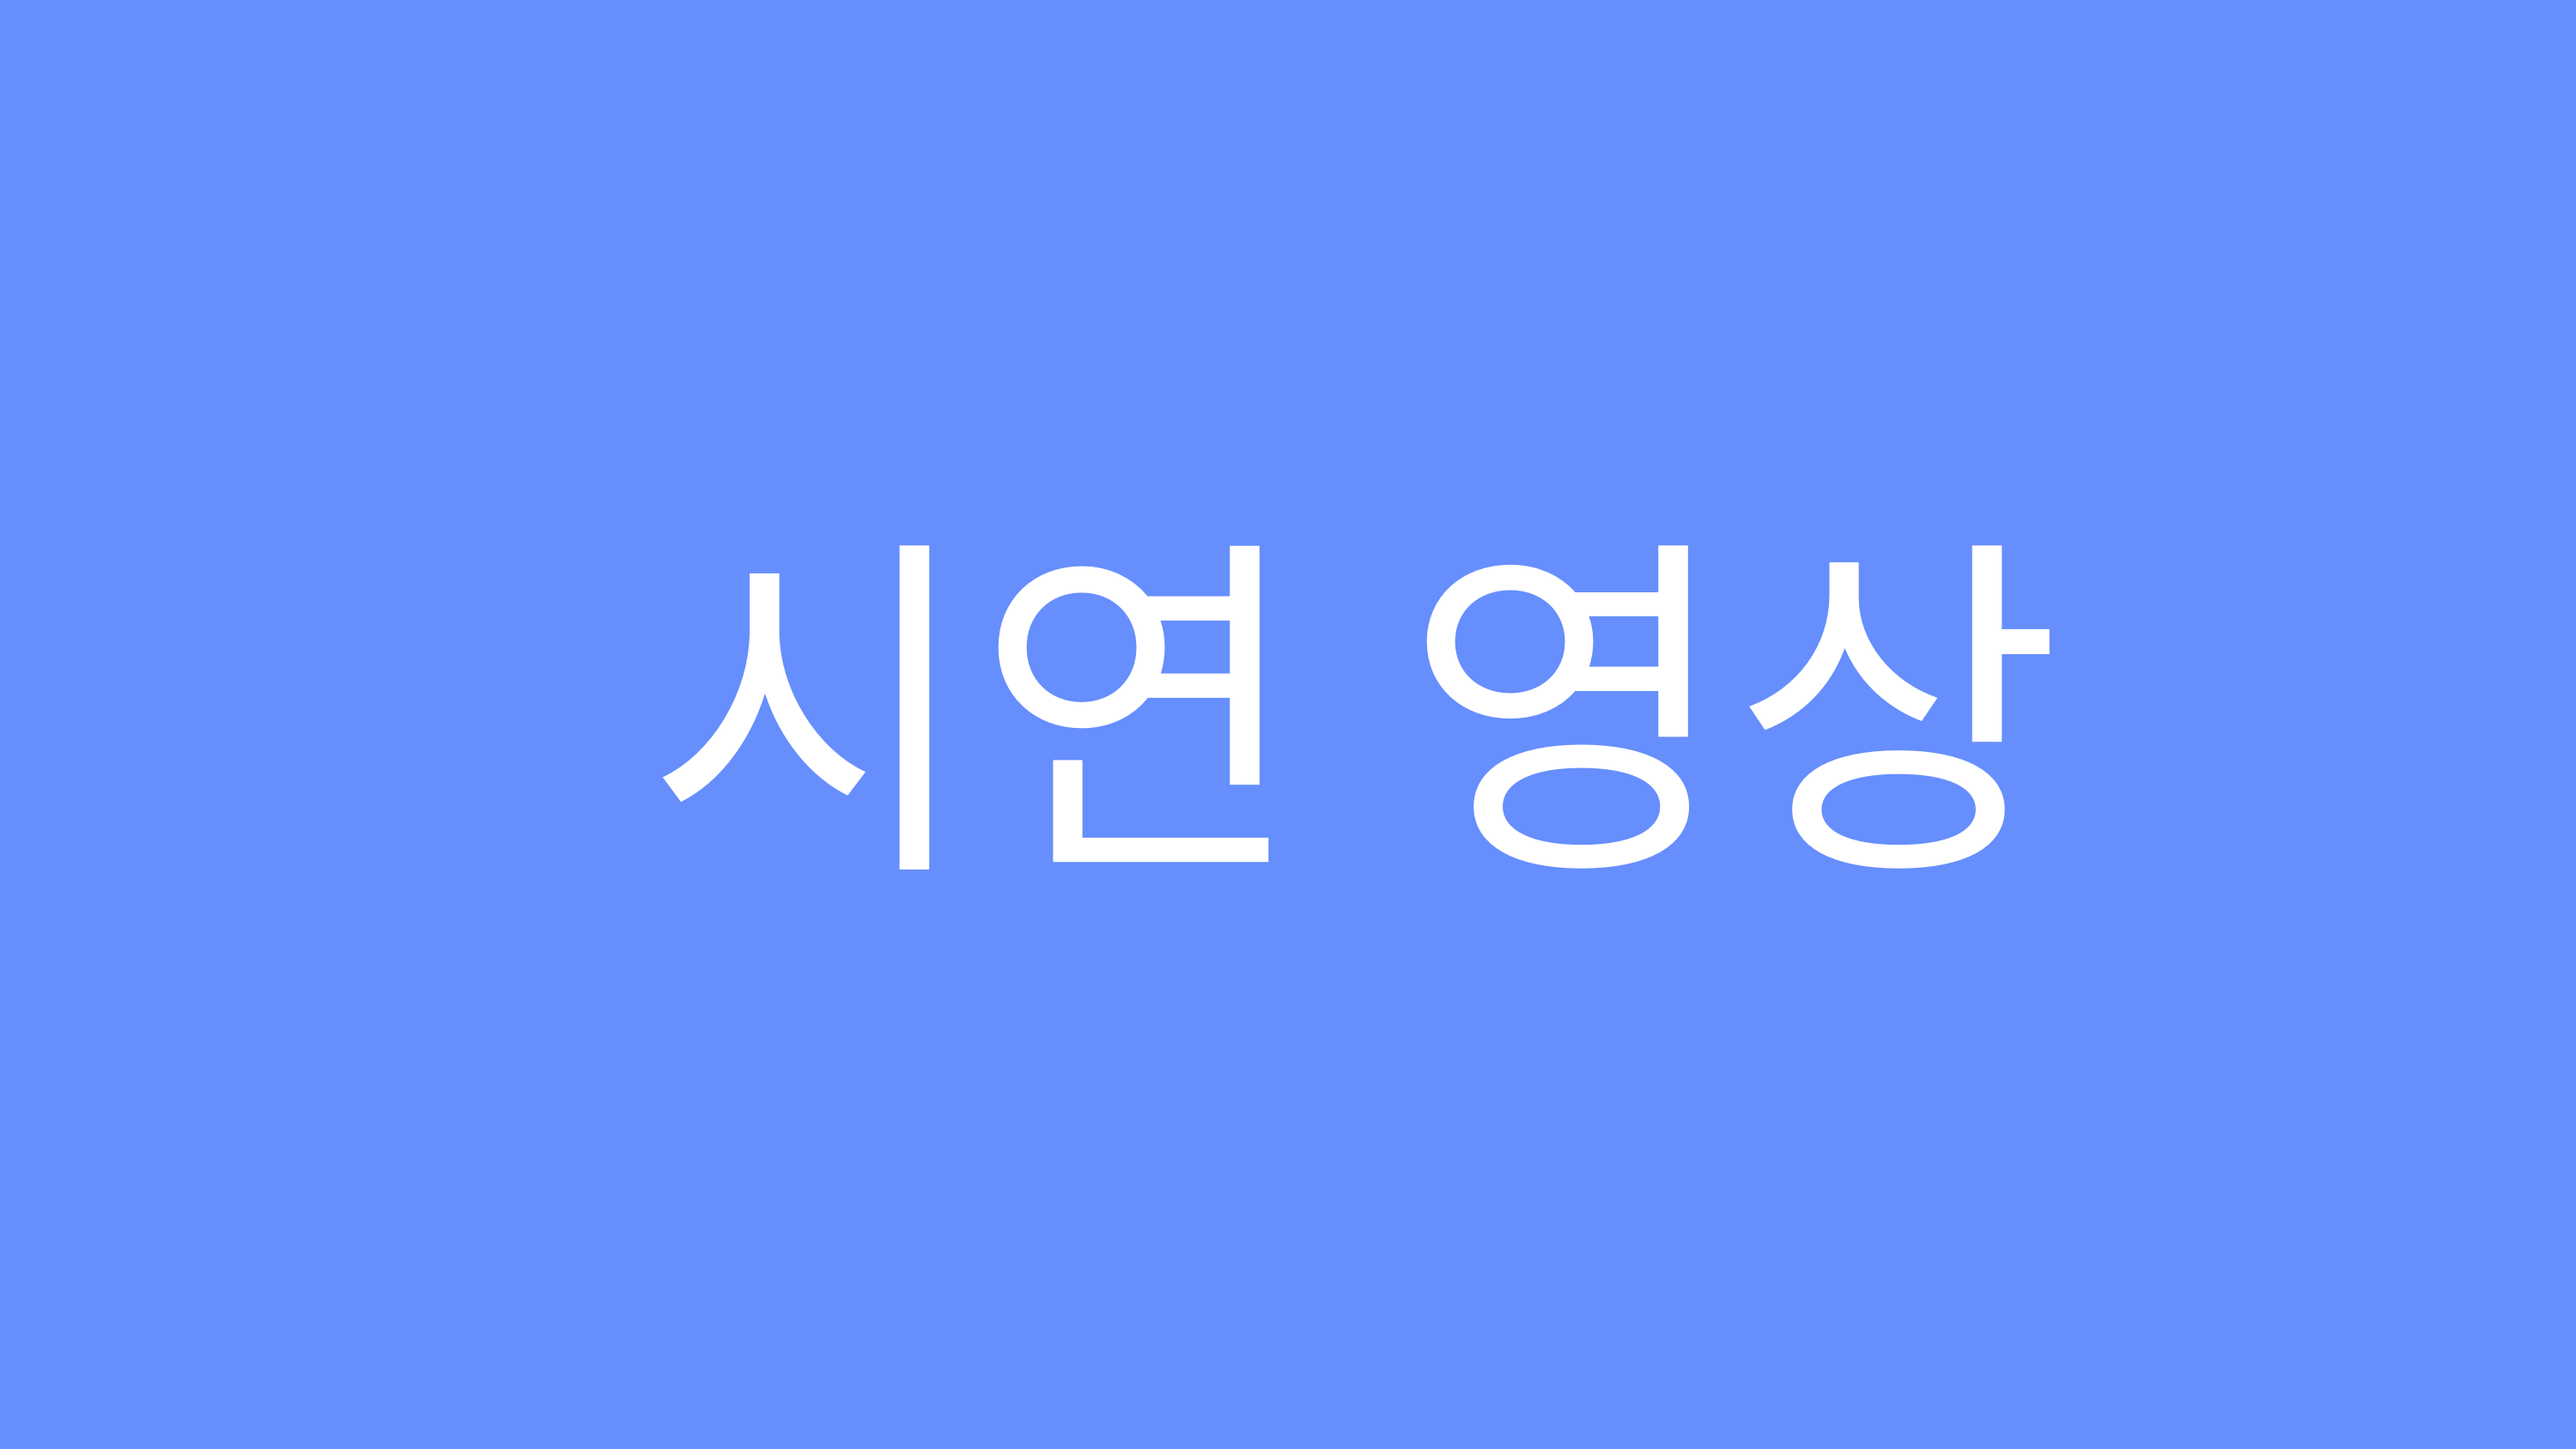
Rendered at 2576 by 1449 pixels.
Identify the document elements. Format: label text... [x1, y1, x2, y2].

text_box 시연 영상 [536, 477, 2174, 920]
